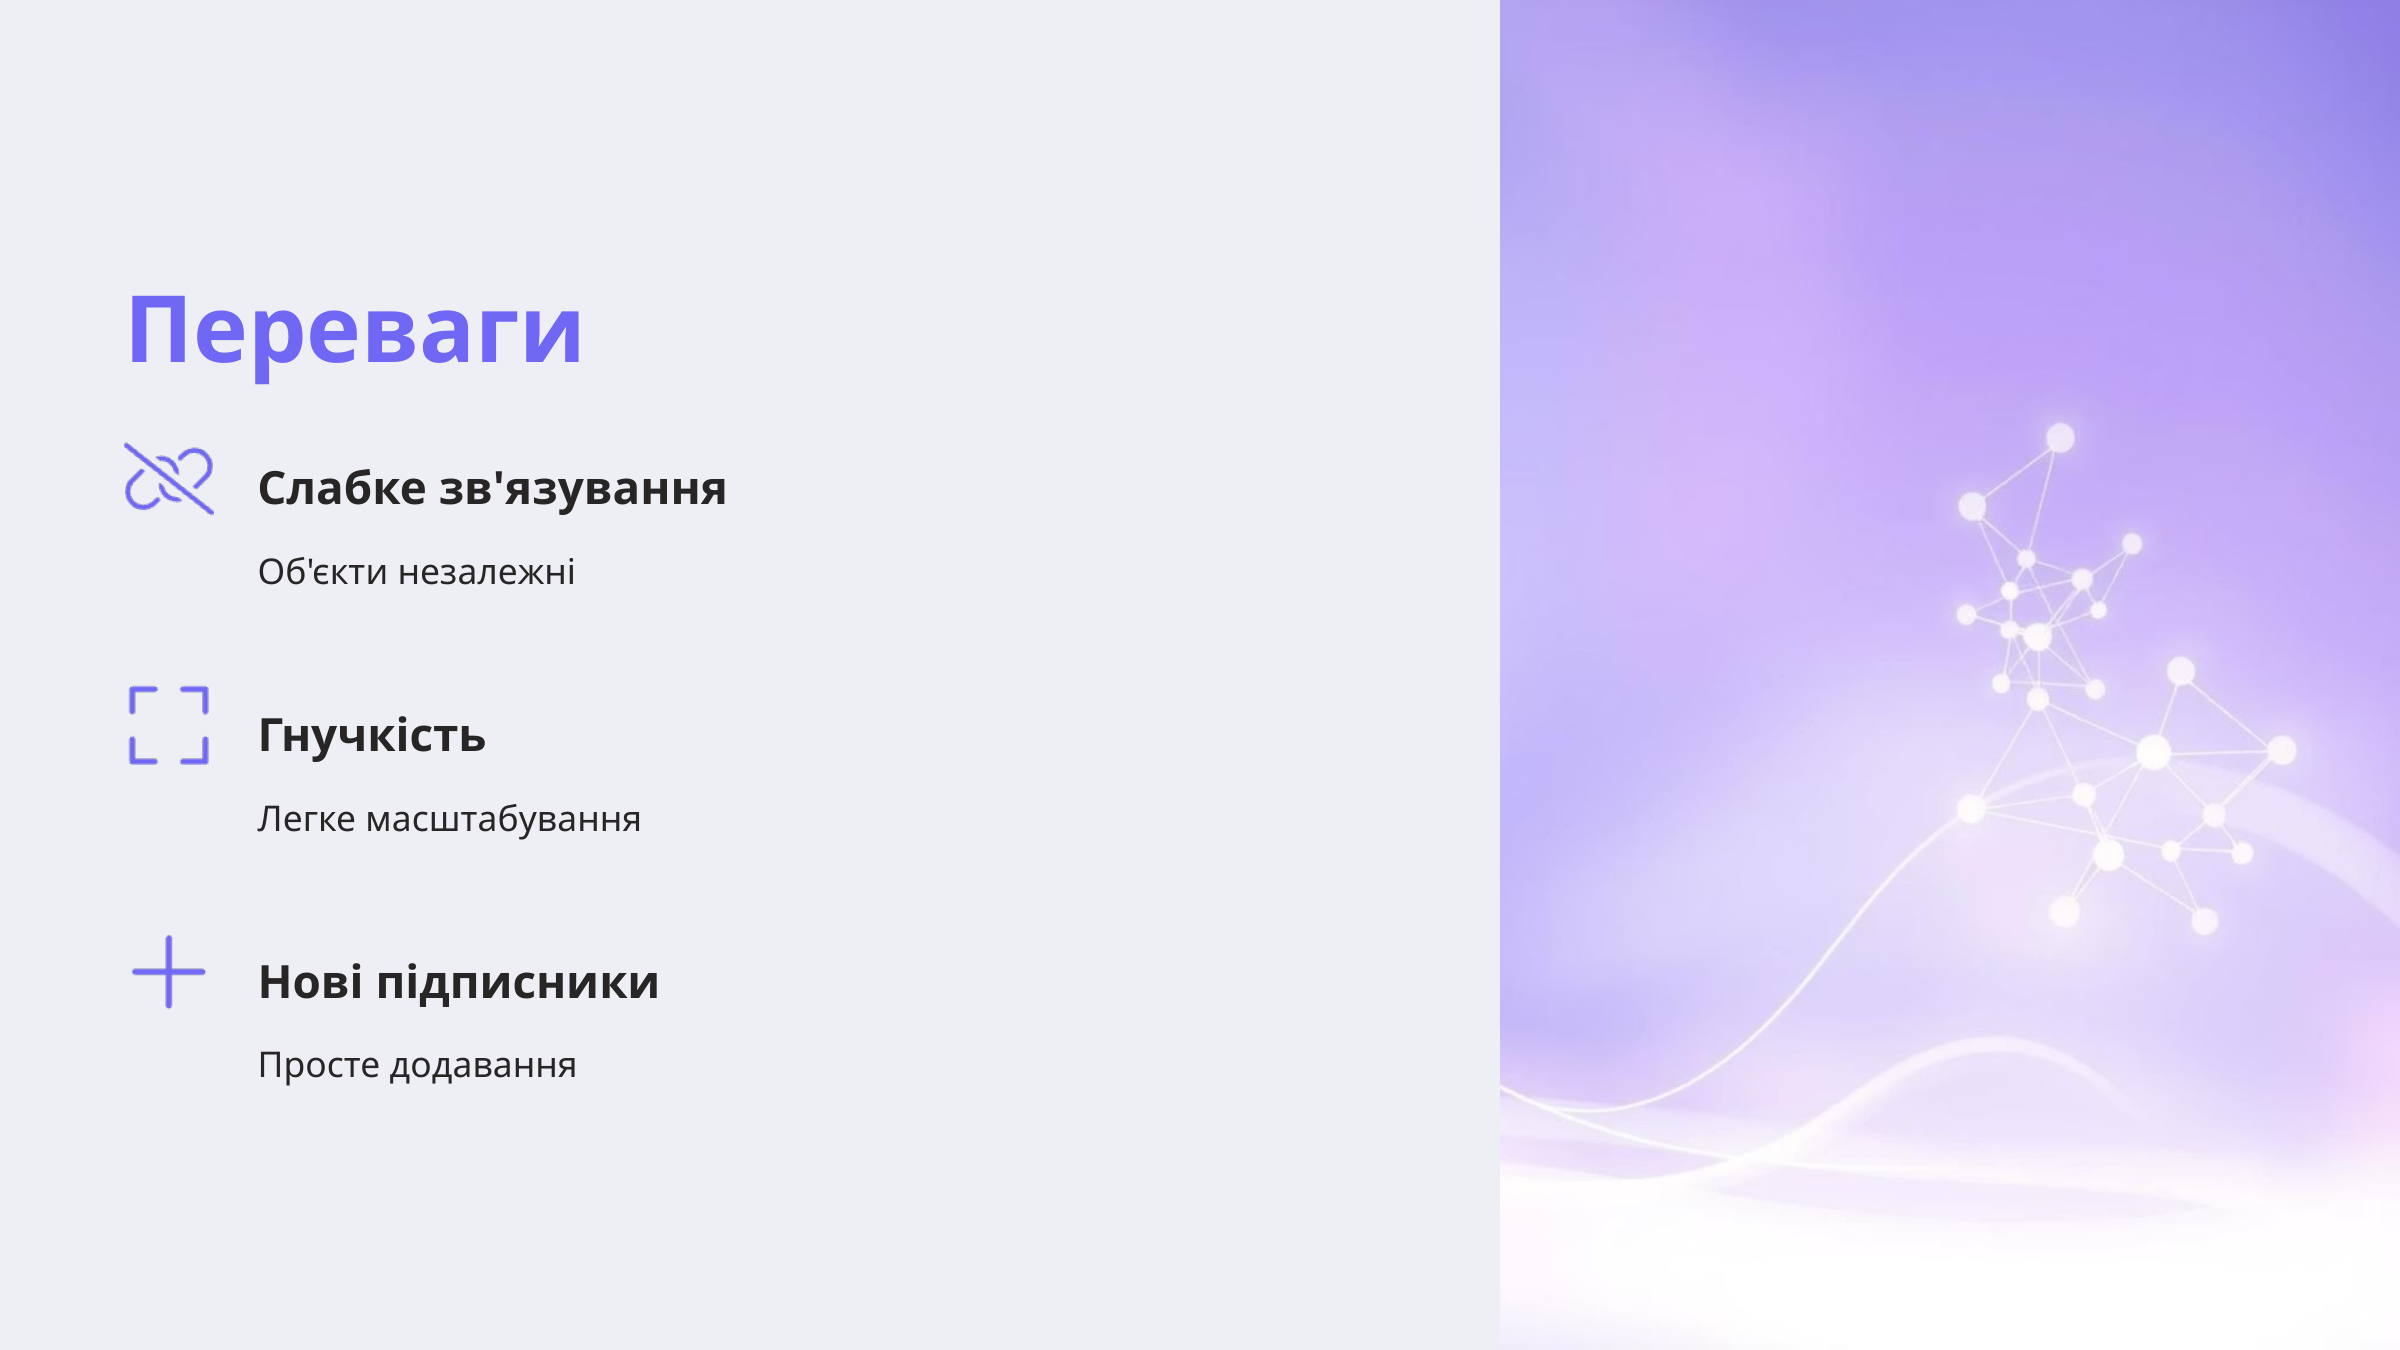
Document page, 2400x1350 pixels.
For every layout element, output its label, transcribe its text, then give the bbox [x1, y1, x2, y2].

text_box Гнучкість [257, 702, 726, 761]
picture [124, 927, 214, 1017]
text_box Нові підписники [257, 948, 726, 1008]
text_box Просте додавання [257, 1028, 1376, 1086]
text_box Легке масштабування [257, 782, 1376, 839]
picture [124, 434, 214, 524]
picture [1499, 0, 2400, 1350]
text_box Слабке зв'язування [257, 455, 732, 515]
text_box Переваги [124, 264, 1060, 382]
picture [124, 681, 214, 770]
text_box Об'єкти незалежні [257, 535, 1376, 593]
